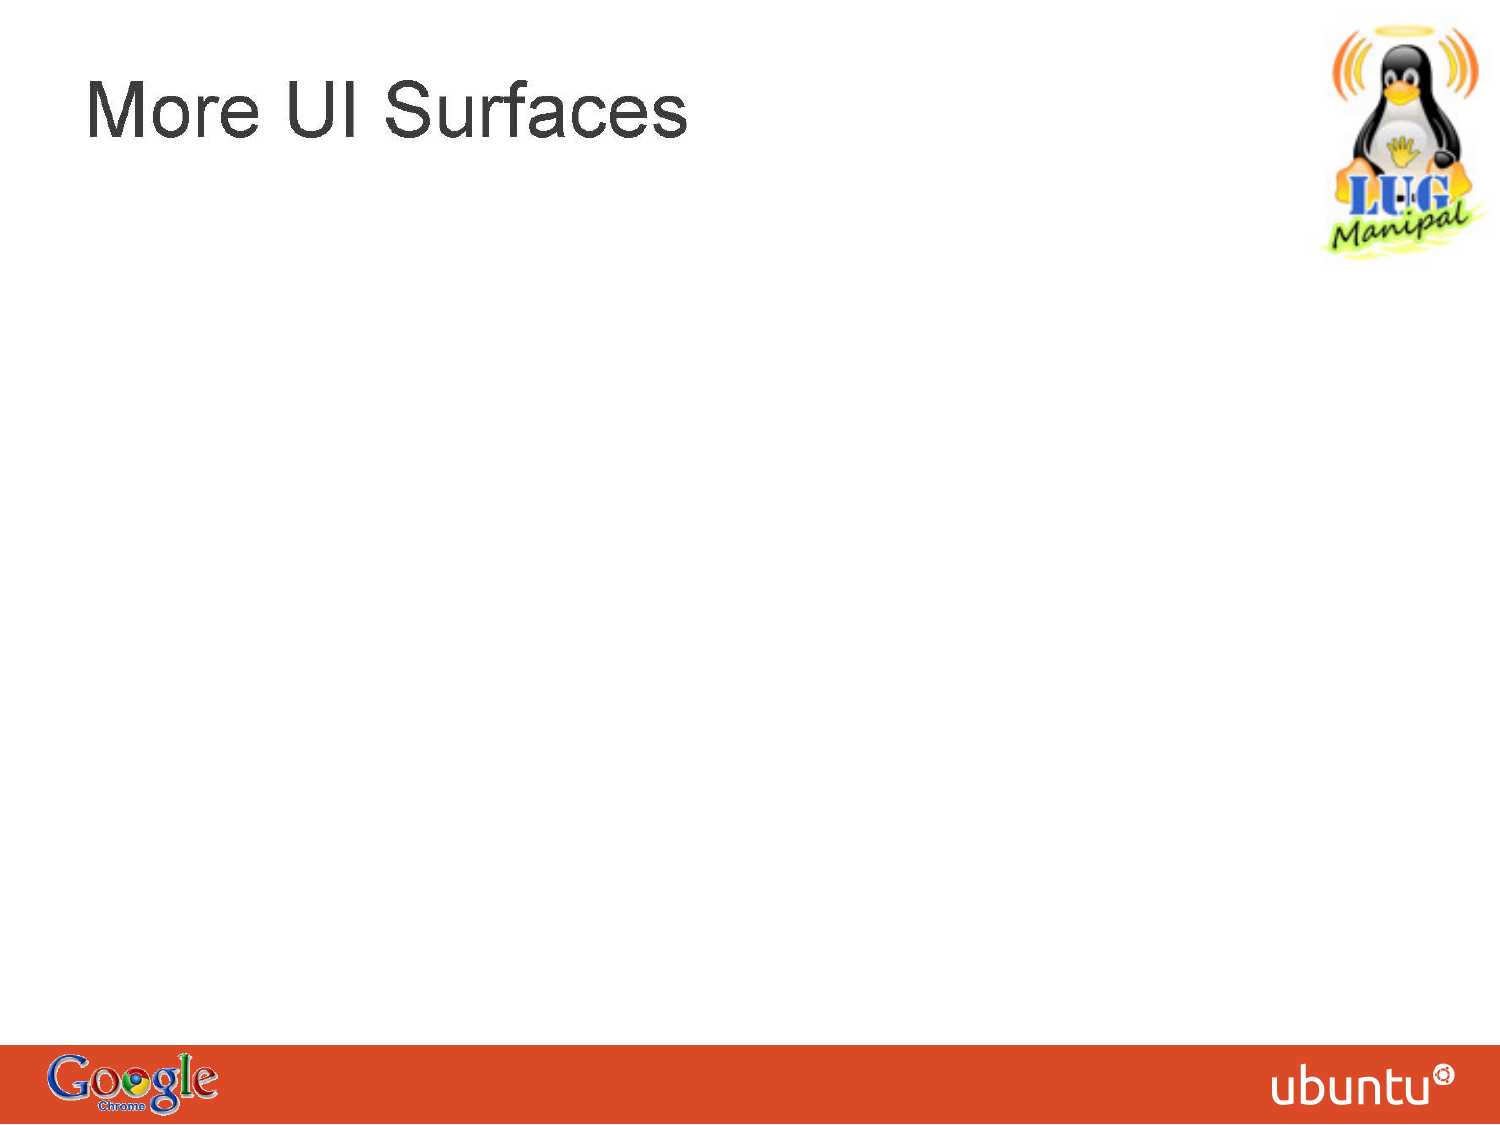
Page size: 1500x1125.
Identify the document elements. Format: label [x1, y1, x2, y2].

picture [0, 1037, 1500, 1125]
picture [0, 0, 1183, 864]
picture [1310, 0, 1500, 282]
